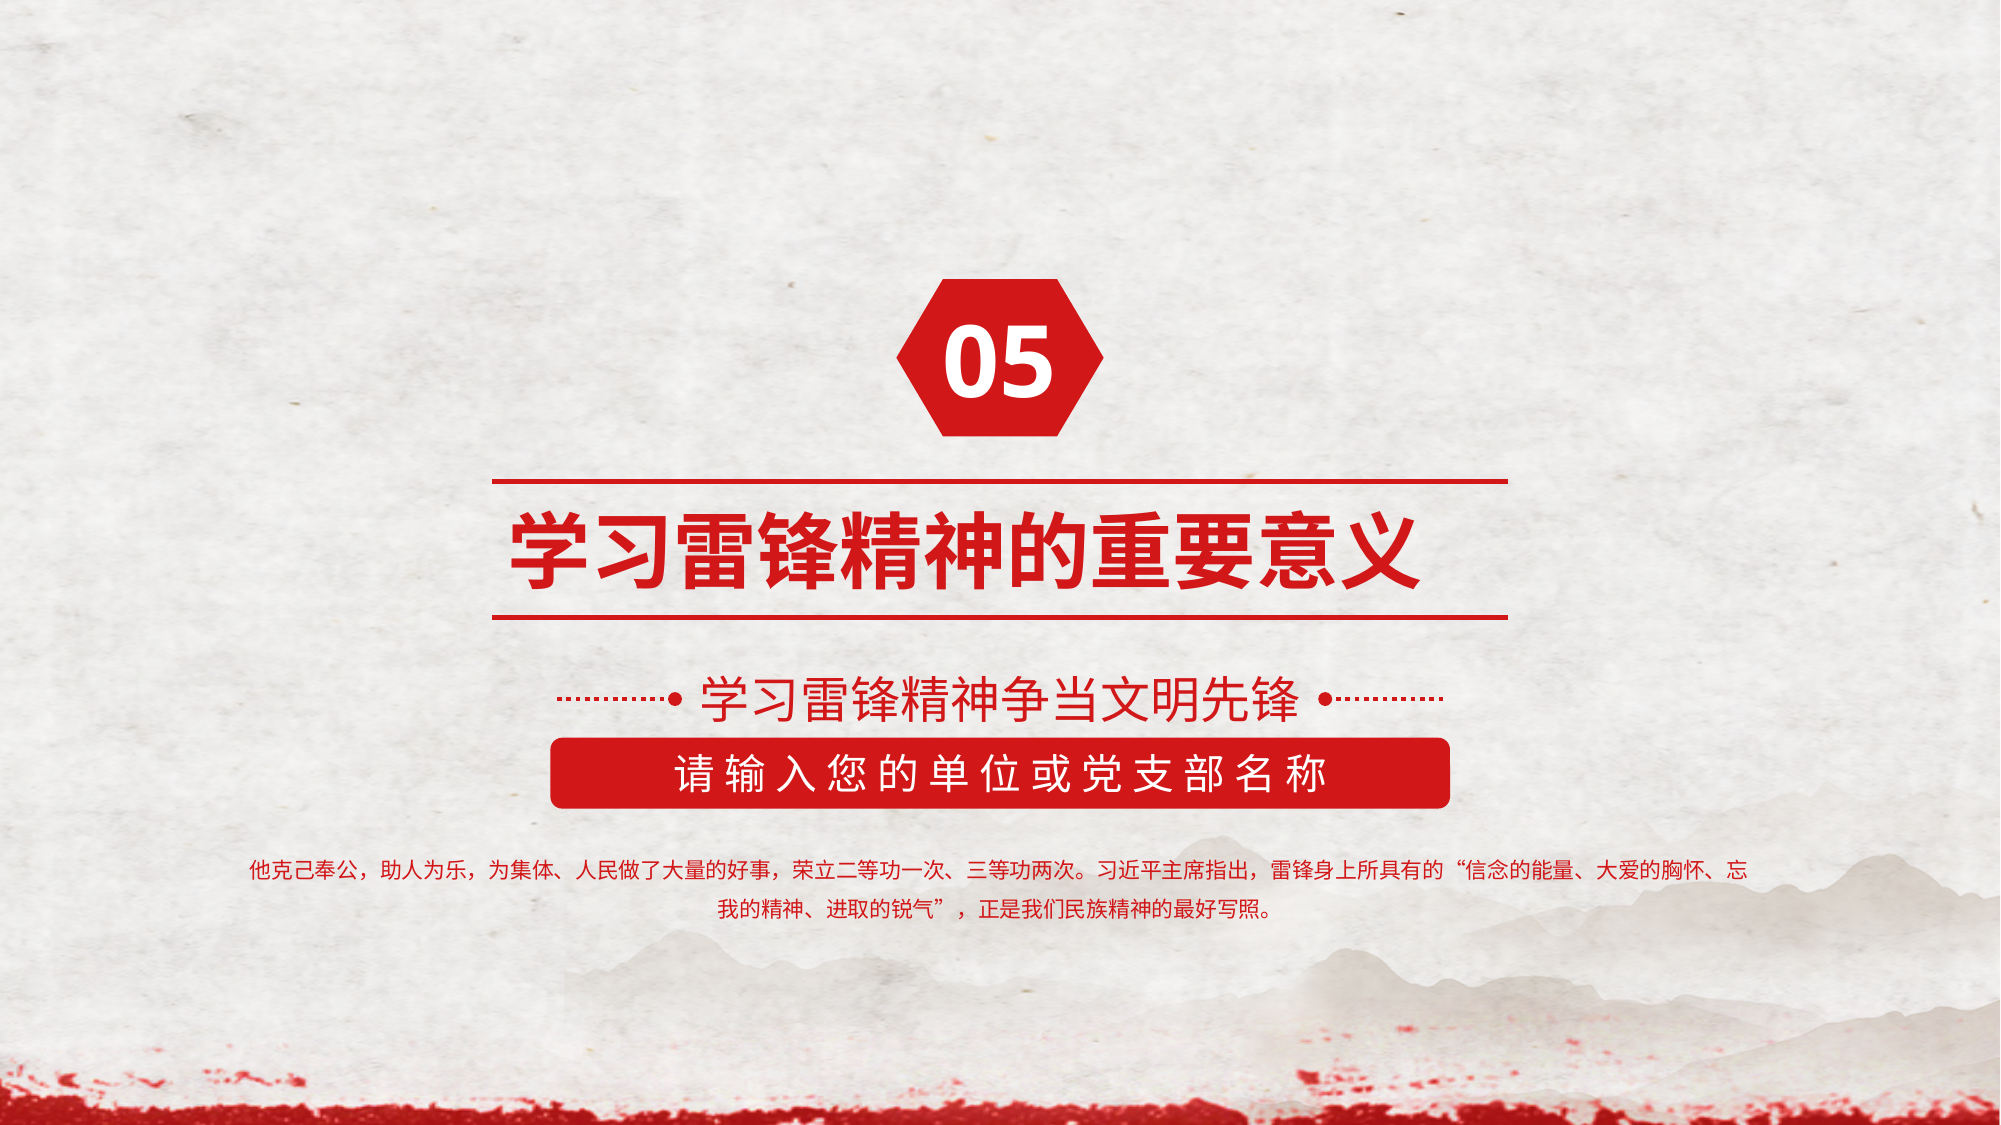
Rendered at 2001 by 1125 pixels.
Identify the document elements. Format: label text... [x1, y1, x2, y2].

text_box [491, 481, 1508, 618]
text_box 学习雷锋精神争当文明先锋 [685, 661, 1315, 735]
text_box 05 [894, 276, 1106, 439]
picture [0, 0, 2001, 1125]
text_box 请 输 入 您 的 单 位 或 党 支 部 名 称 [548, 735, 1453, 811]
text_box 他克己奉公，助人为乐，为集体、人民做了大量的好事，荣立二等功一次、三等功两次。习近平主席指出，雷锋身上所具有的“信念的能量、大爱的胸怀、忘我的精神、进取的锐气”，正是我们民族精神的最好写照。 [232, 836, 1769, 930]
